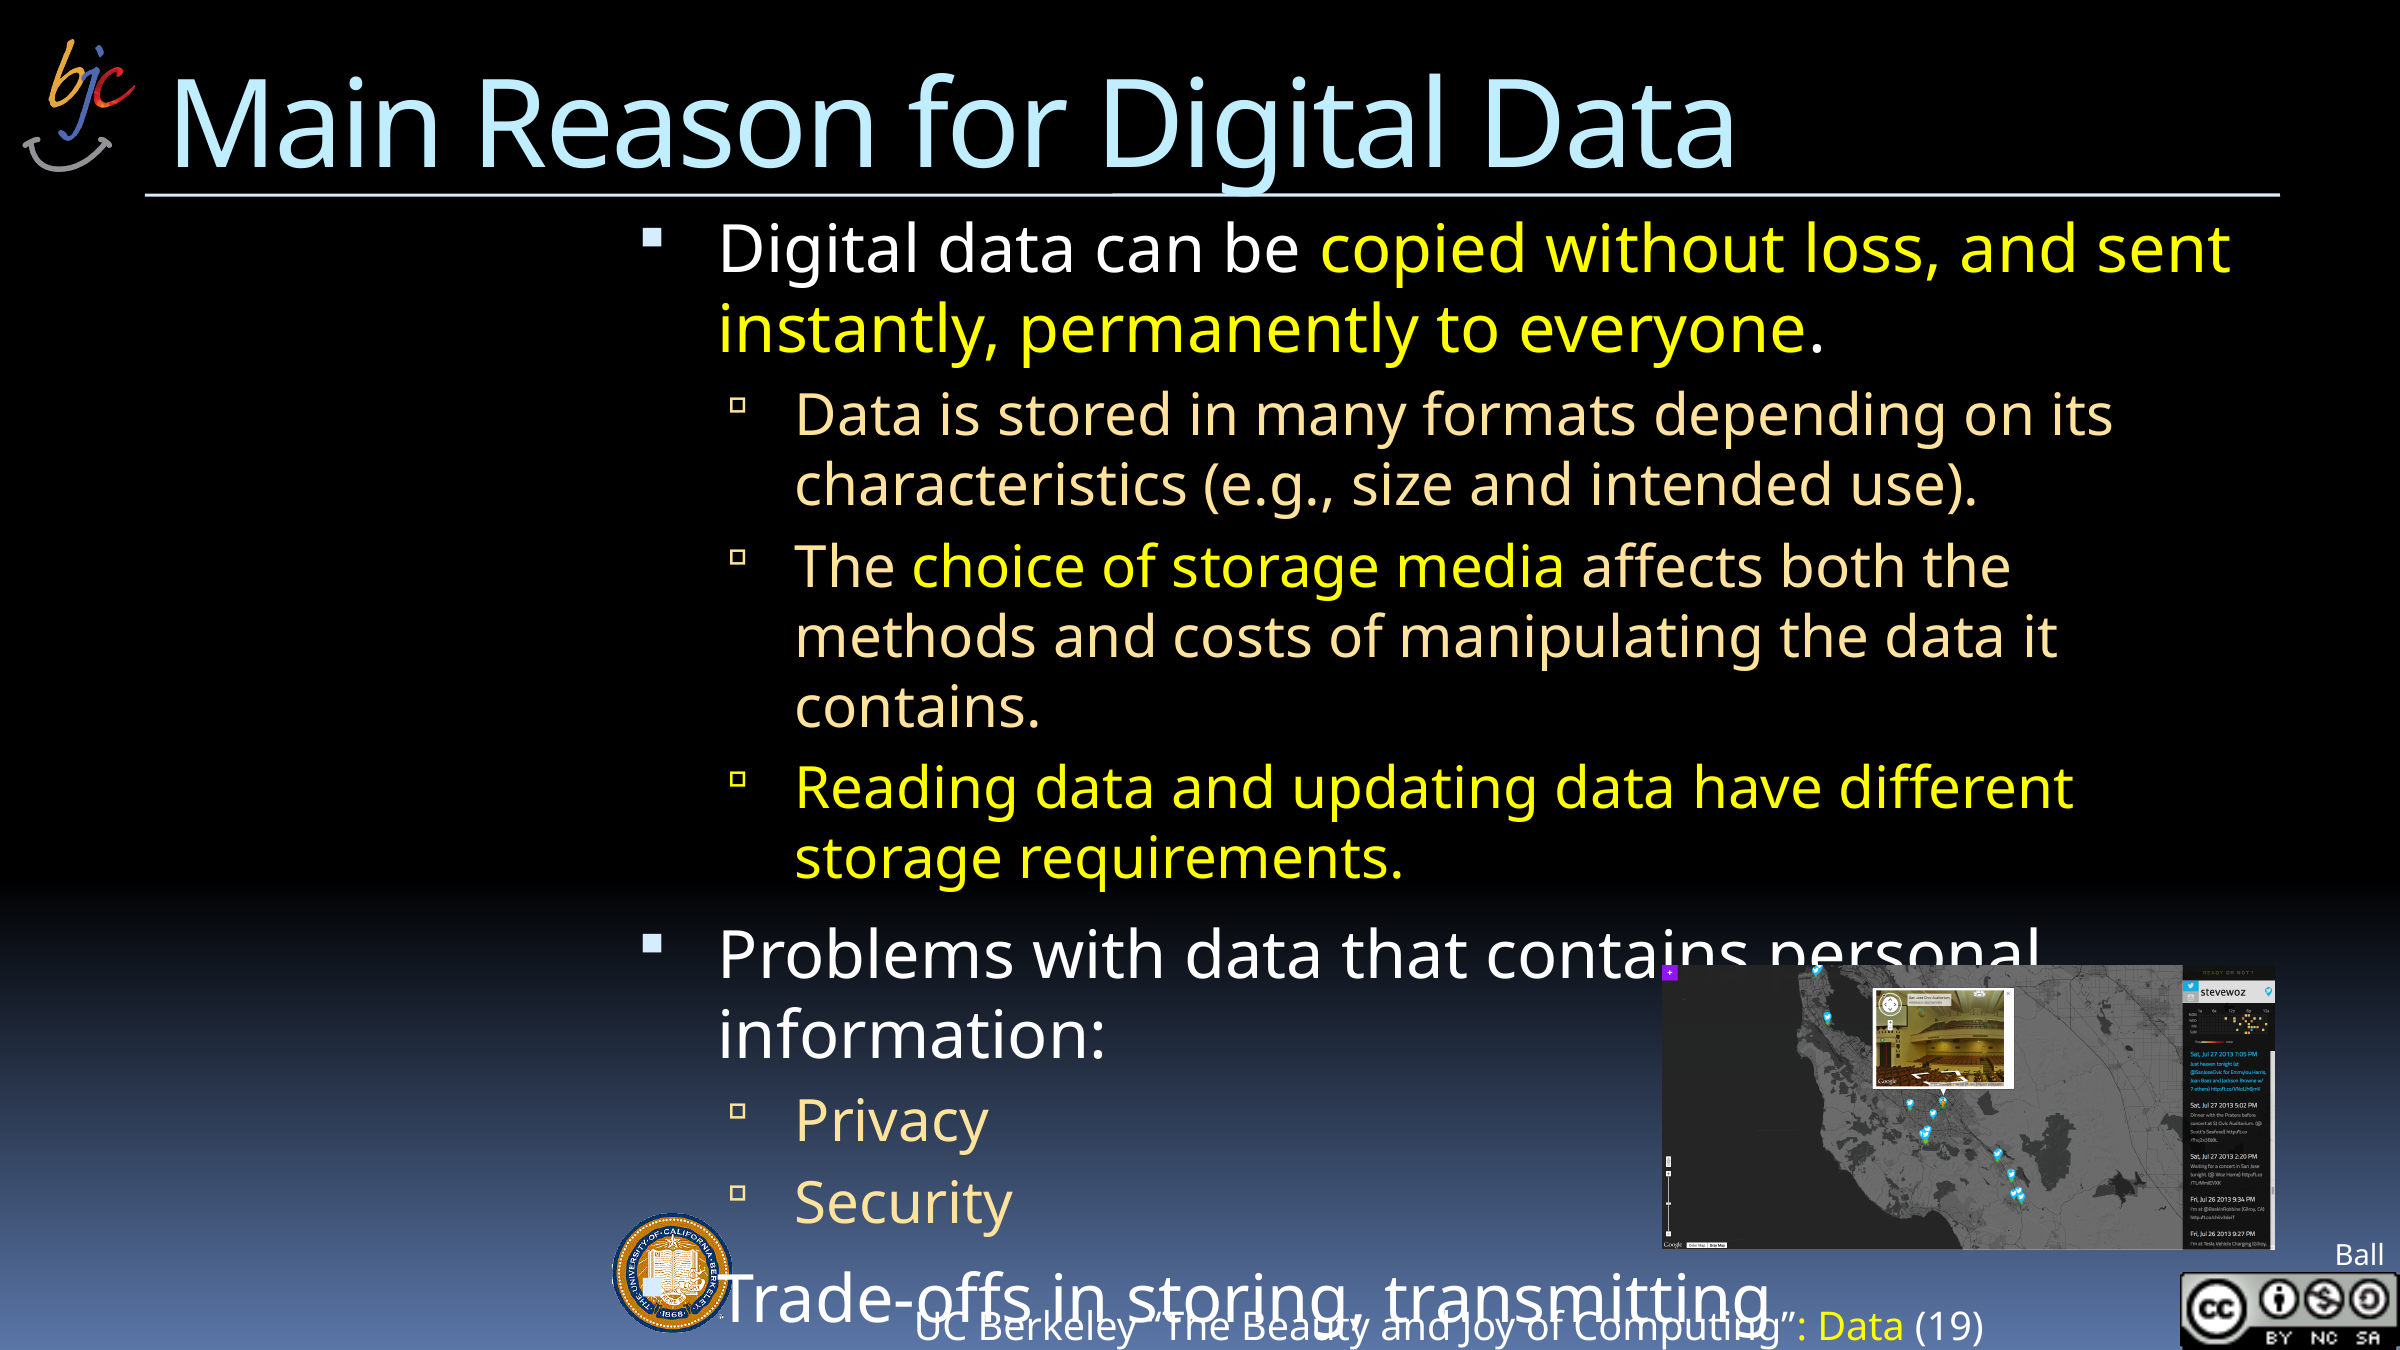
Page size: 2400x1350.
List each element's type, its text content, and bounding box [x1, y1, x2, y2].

picture [2180, 1272, 2400, 1350]
picture [20, 35, 137, 175]
picture [1661, 965, 2276, 1251]
list Digital data can be copied without loss, and sent instantly, permanently to everyone. Data is stored in many formats depending on its characteristics (e.g., size and intended use). The choice of storage media affects both the methods and costs of manipulating the data it contains. Reading data and updating data have different storage requirements. Problems with data that contains personal information: Privacy Security Trade-offs in storing, transmitting [599, 194, 2281, 1252]
title Main Reason for Digital Data [144, 33, 2288, 184]
picture [612, 1252, 733, 1333]
